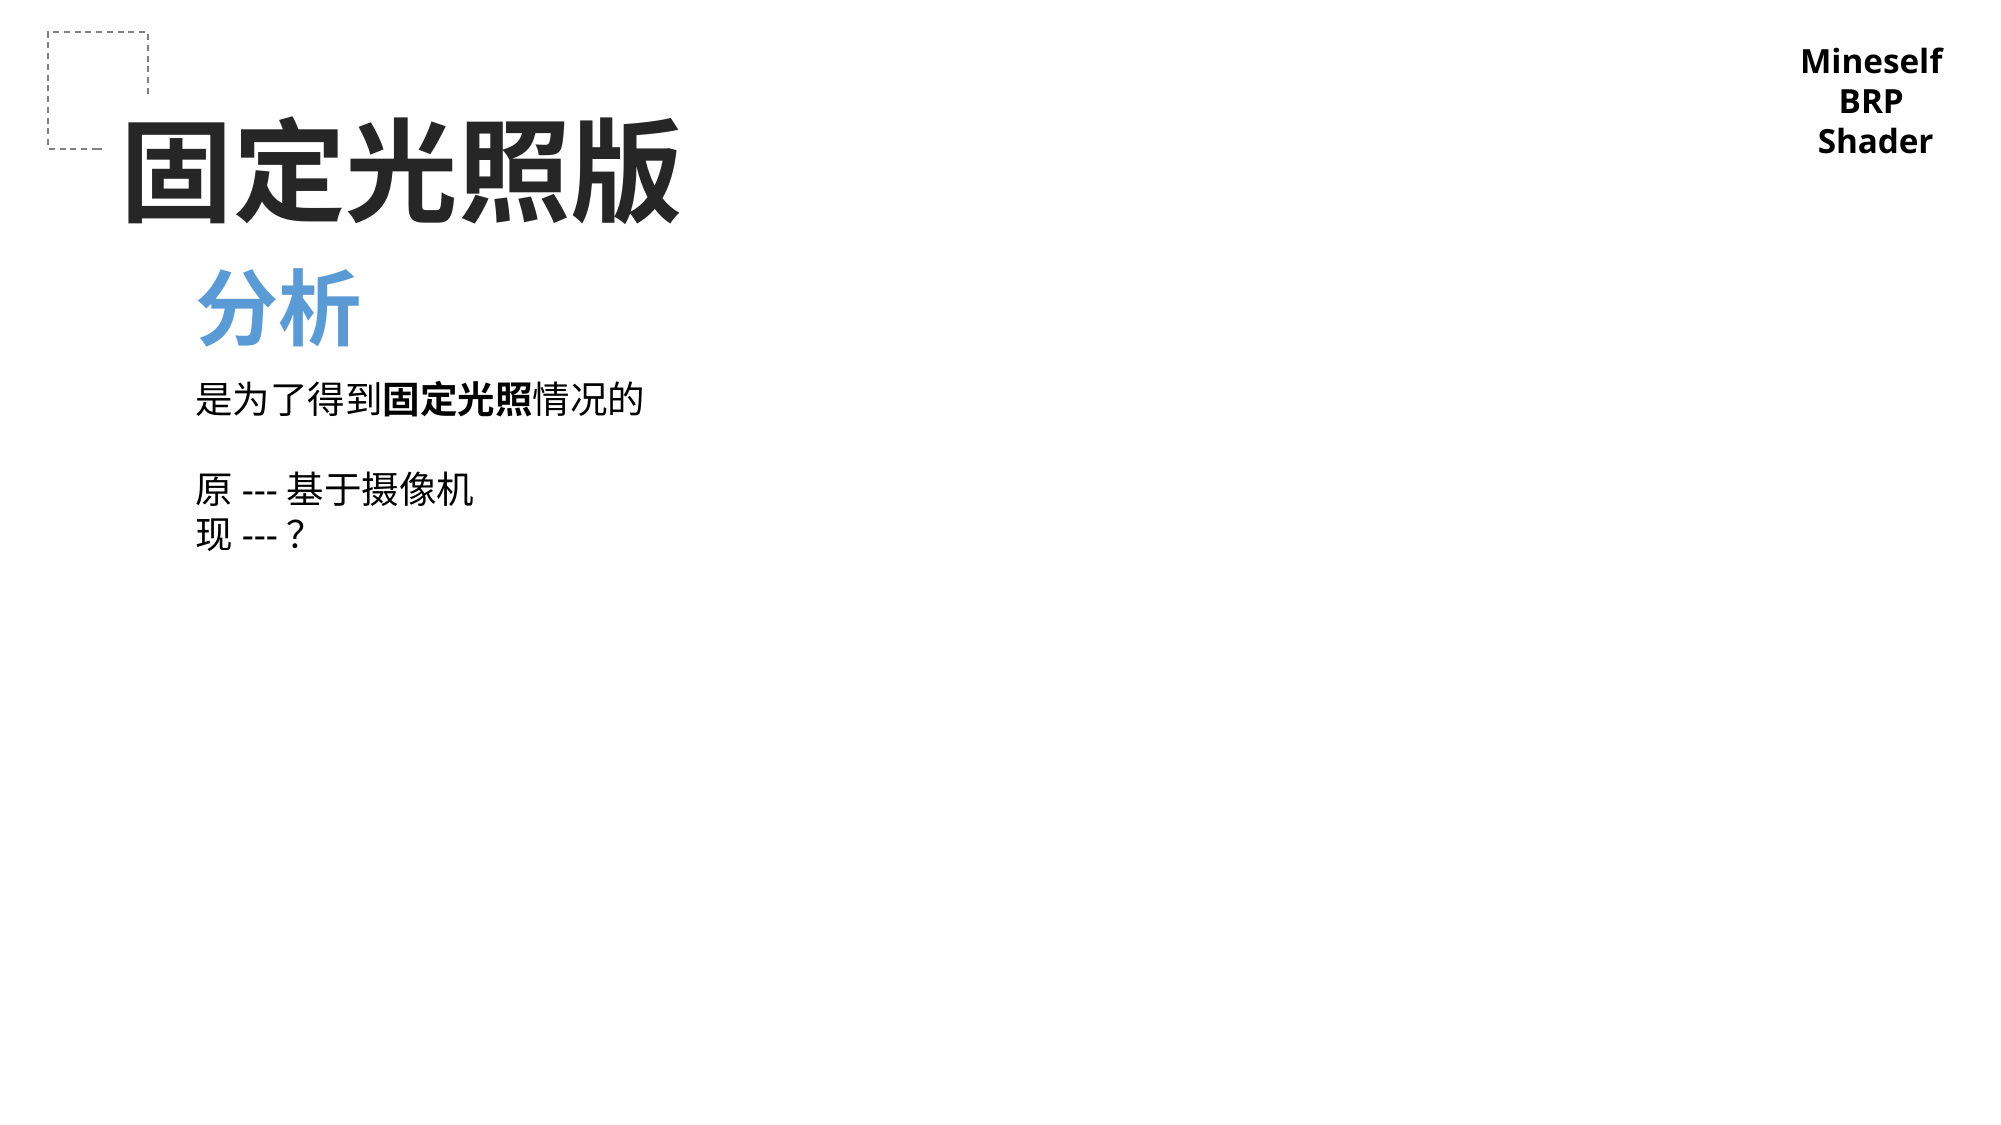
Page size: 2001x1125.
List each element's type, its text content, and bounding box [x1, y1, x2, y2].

text_box 固定光照版 [120, 101, 701, 237]
text_box 是为了得到固定光照情况的 原---基于摄像机 现---？ [195, 376, 701, 557]
text_box [103, 96, 196, 173]
text_box [47, 31, 149, 150]
text_box 分析 [195, 256, 577, 357]
text_box Mineself BRP Shader [1788, 40, 1964, 160]
